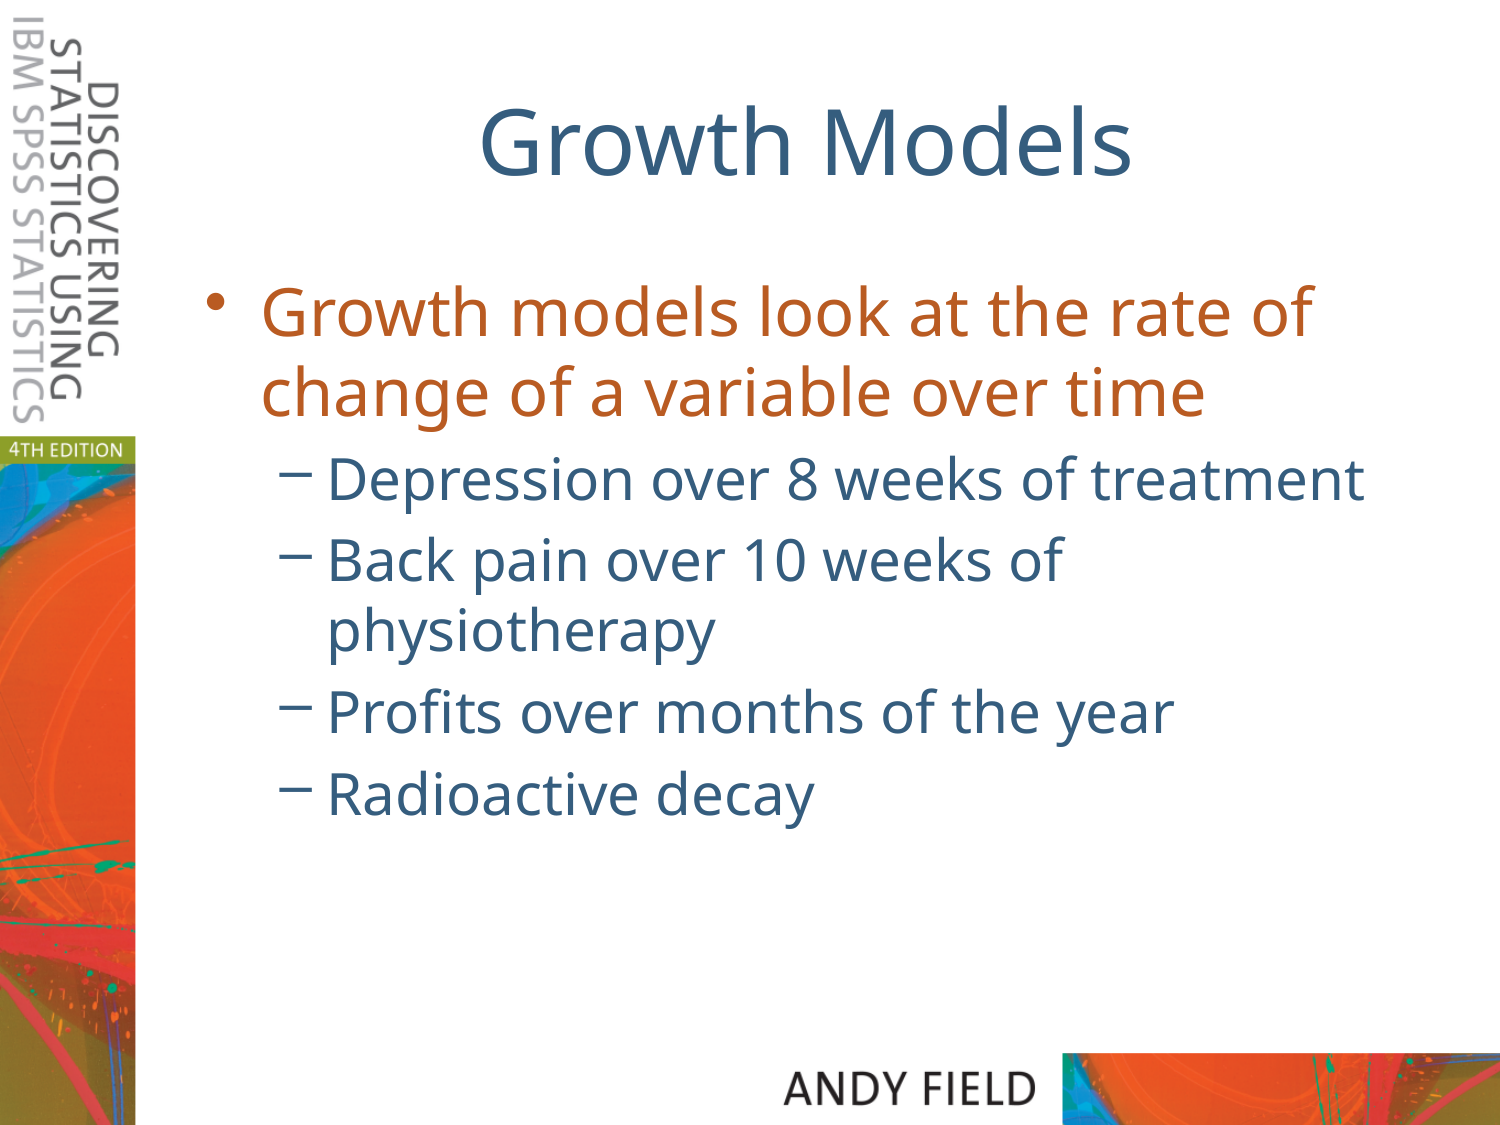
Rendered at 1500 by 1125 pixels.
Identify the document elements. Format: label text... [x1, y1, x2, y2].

list Growth models look at the rate of change of a variable over time Depression over 8 weeks of treatment Back pain over 10 weeks of physiotherapy Profits over months of the year Radioactive decay [189, 262, 1425, 1005]
title Growth Models [187, 45, 1425, 233]
